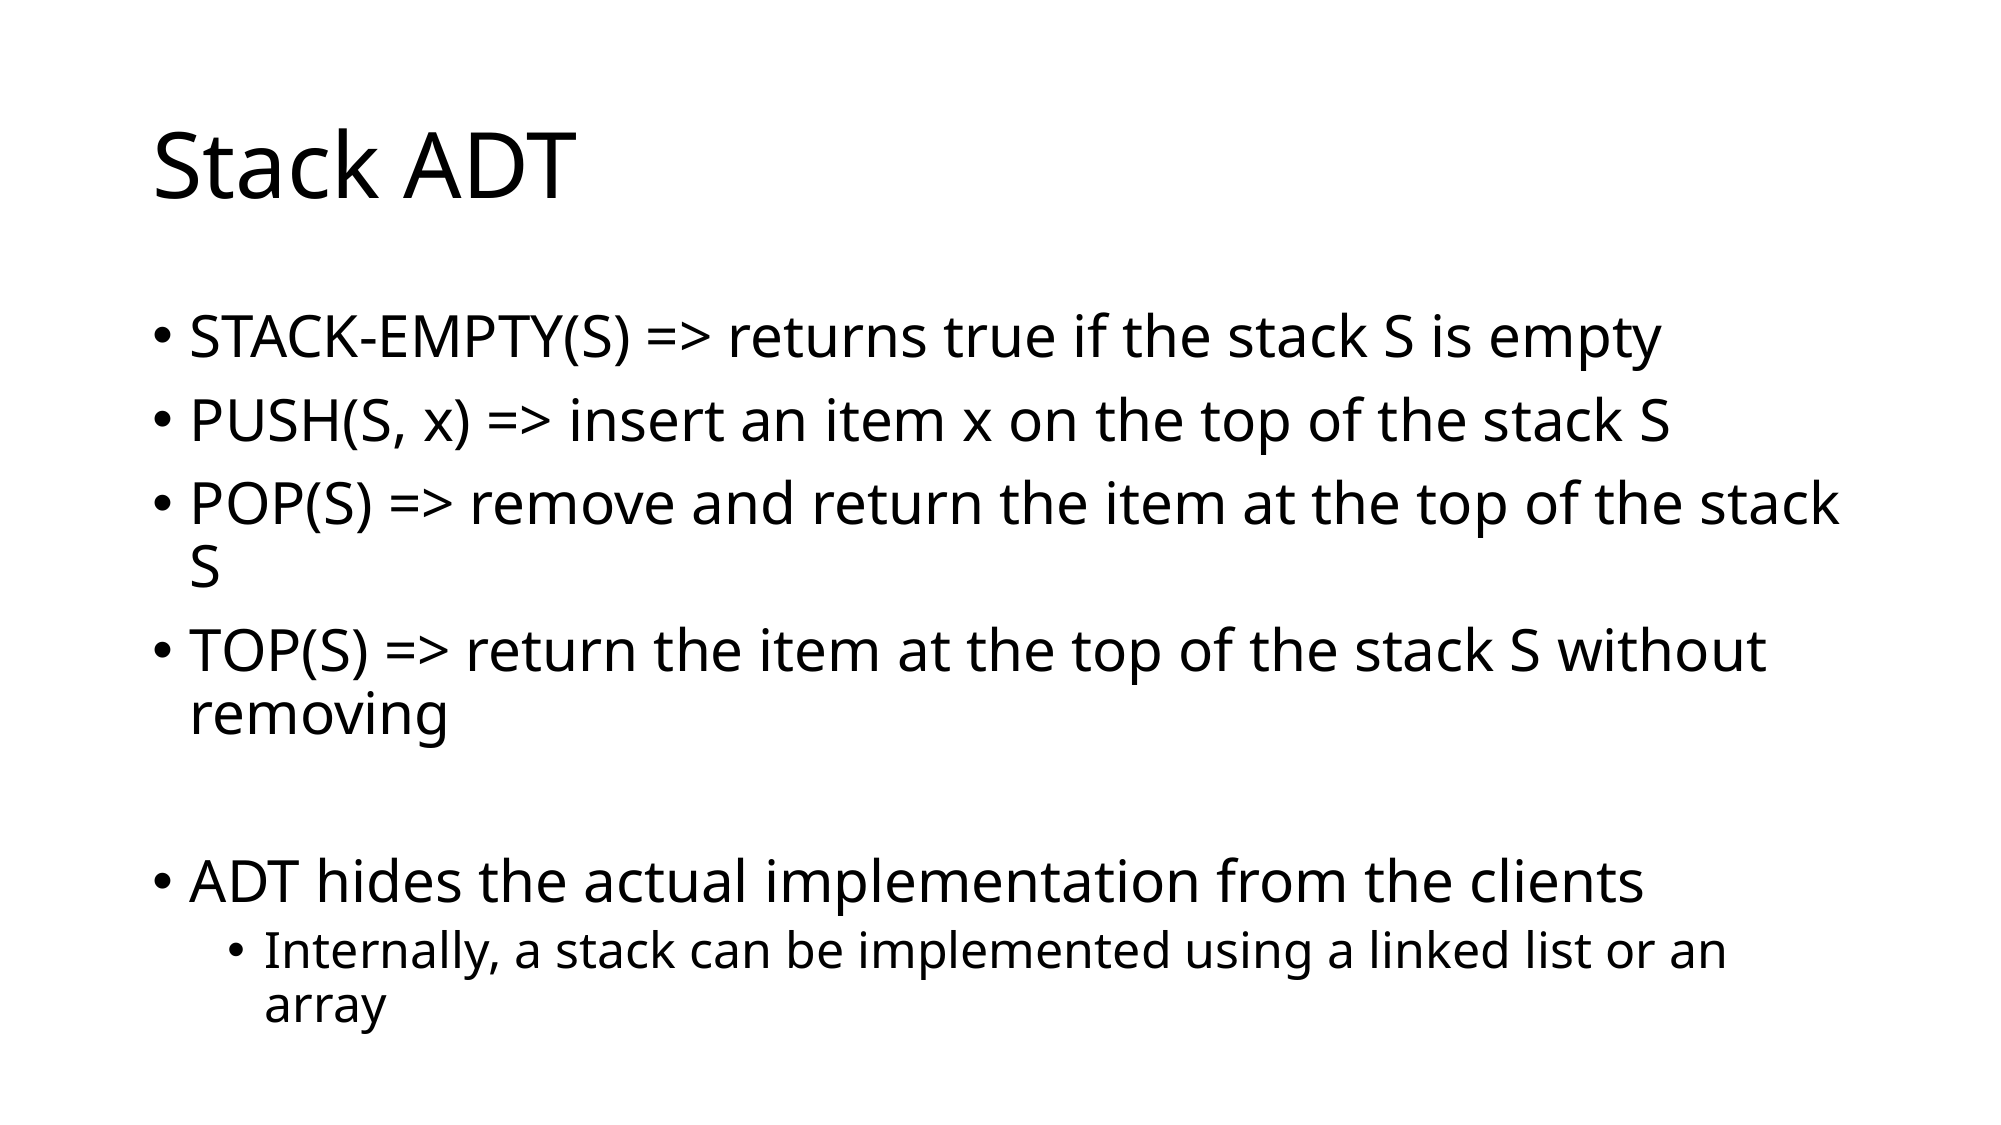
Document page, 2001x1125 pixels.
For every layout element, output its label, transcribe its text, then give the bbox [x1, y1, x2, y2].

title Stack ADT [137, 59, 1863, 278]
list STACK-EMPTY(S) => returns true if the stack S is empty PUSH(S, x) => insert an item x on the top of the stack S POP(S) => remove and return the item at the top of the stack S TOP(S) => return the item at the top of the stack S without removing ADT hides the actual implementation from the clients Internally, a stack can be implemented using a linked list or an array [137, 299, 1863, 1014]
